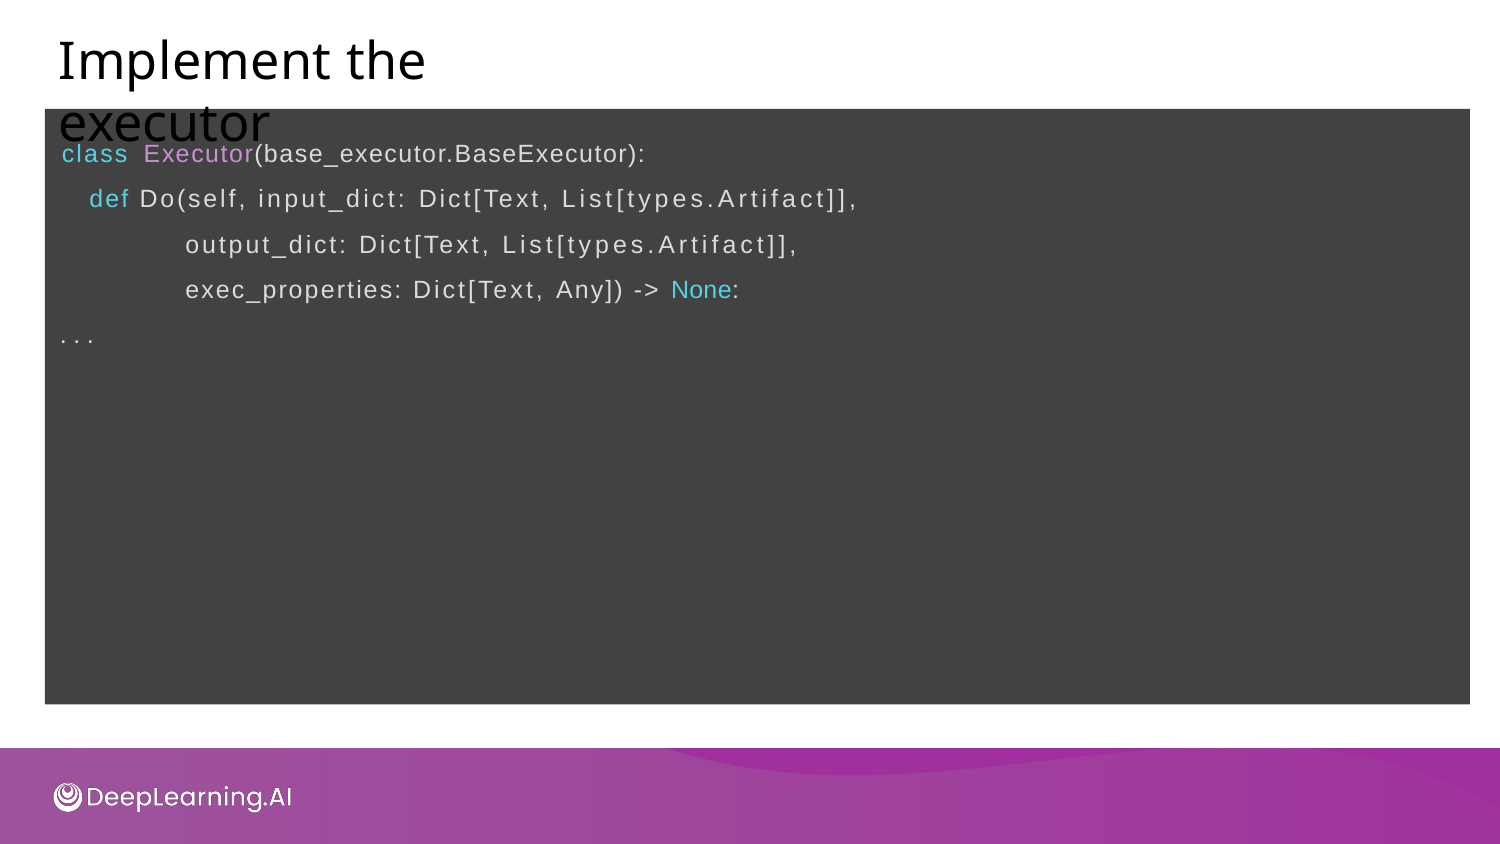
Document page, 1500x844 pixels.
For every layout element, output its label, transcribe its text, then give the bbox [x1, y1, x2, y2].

text_box [44, 108, 1470, 705]
text_box class Executor(base_executor.BaseExecutor): def Do(self, input_dict: Dict[Text, List[types.Artifact]], output_dict: Dict[Text, List[types.Artifact]], exec_properties: Dict[Text, Any]) -> None: ... [59, 120, 888, 349]
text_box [0, 748, 1500, 844]
title Implement the executor [56, 24, 609, 169]
